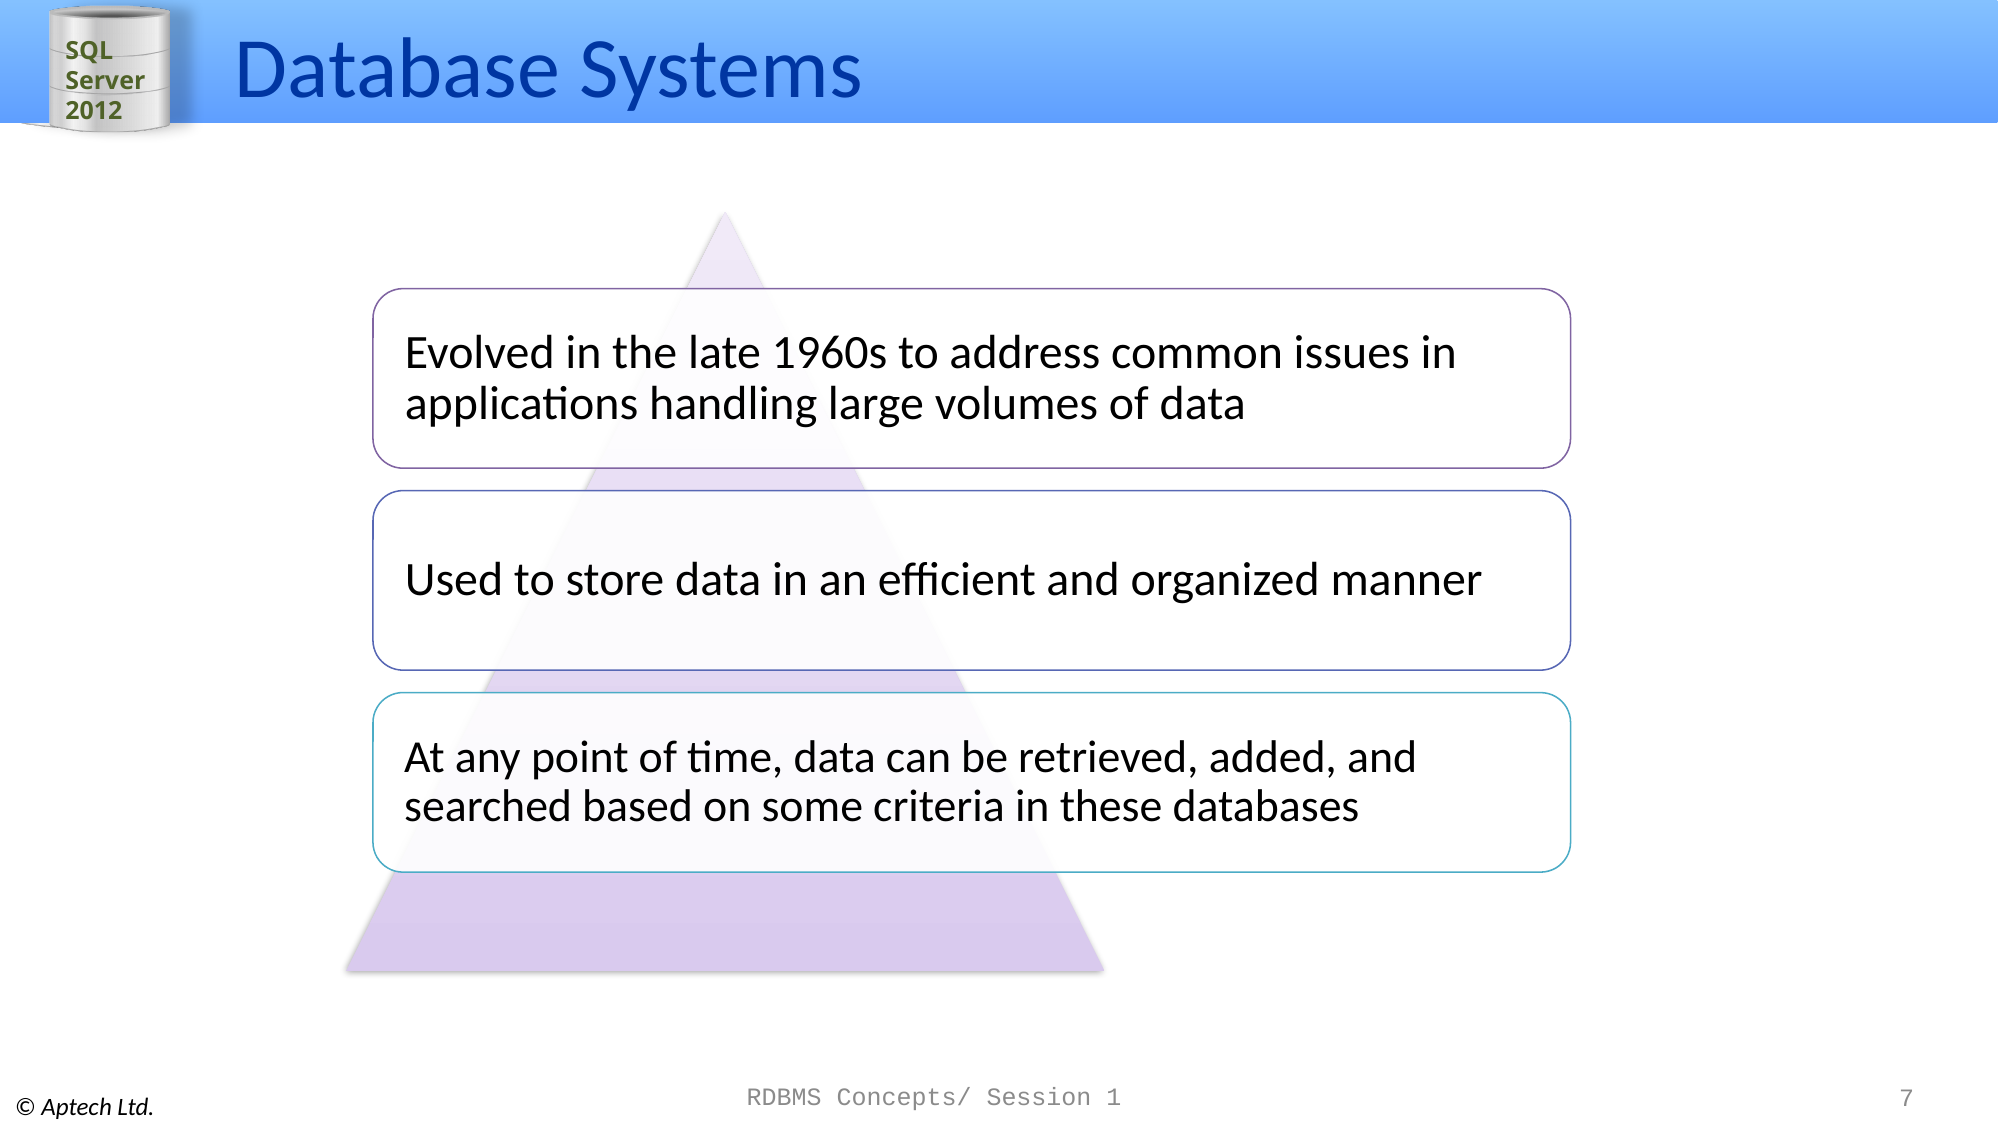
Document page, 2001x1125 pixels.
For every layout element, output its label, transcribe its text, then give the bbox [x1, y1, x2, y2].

slide_number 7 [1462, 1070, 1930, 1125]
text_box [74, 212, 1842, 972]
picture [8, 0, 175, 150]
title Database Systems [200, 4, 1975, 123]
footer RDBMS Concepts/ Session 1 [624, 1069, 1259, 1125]
